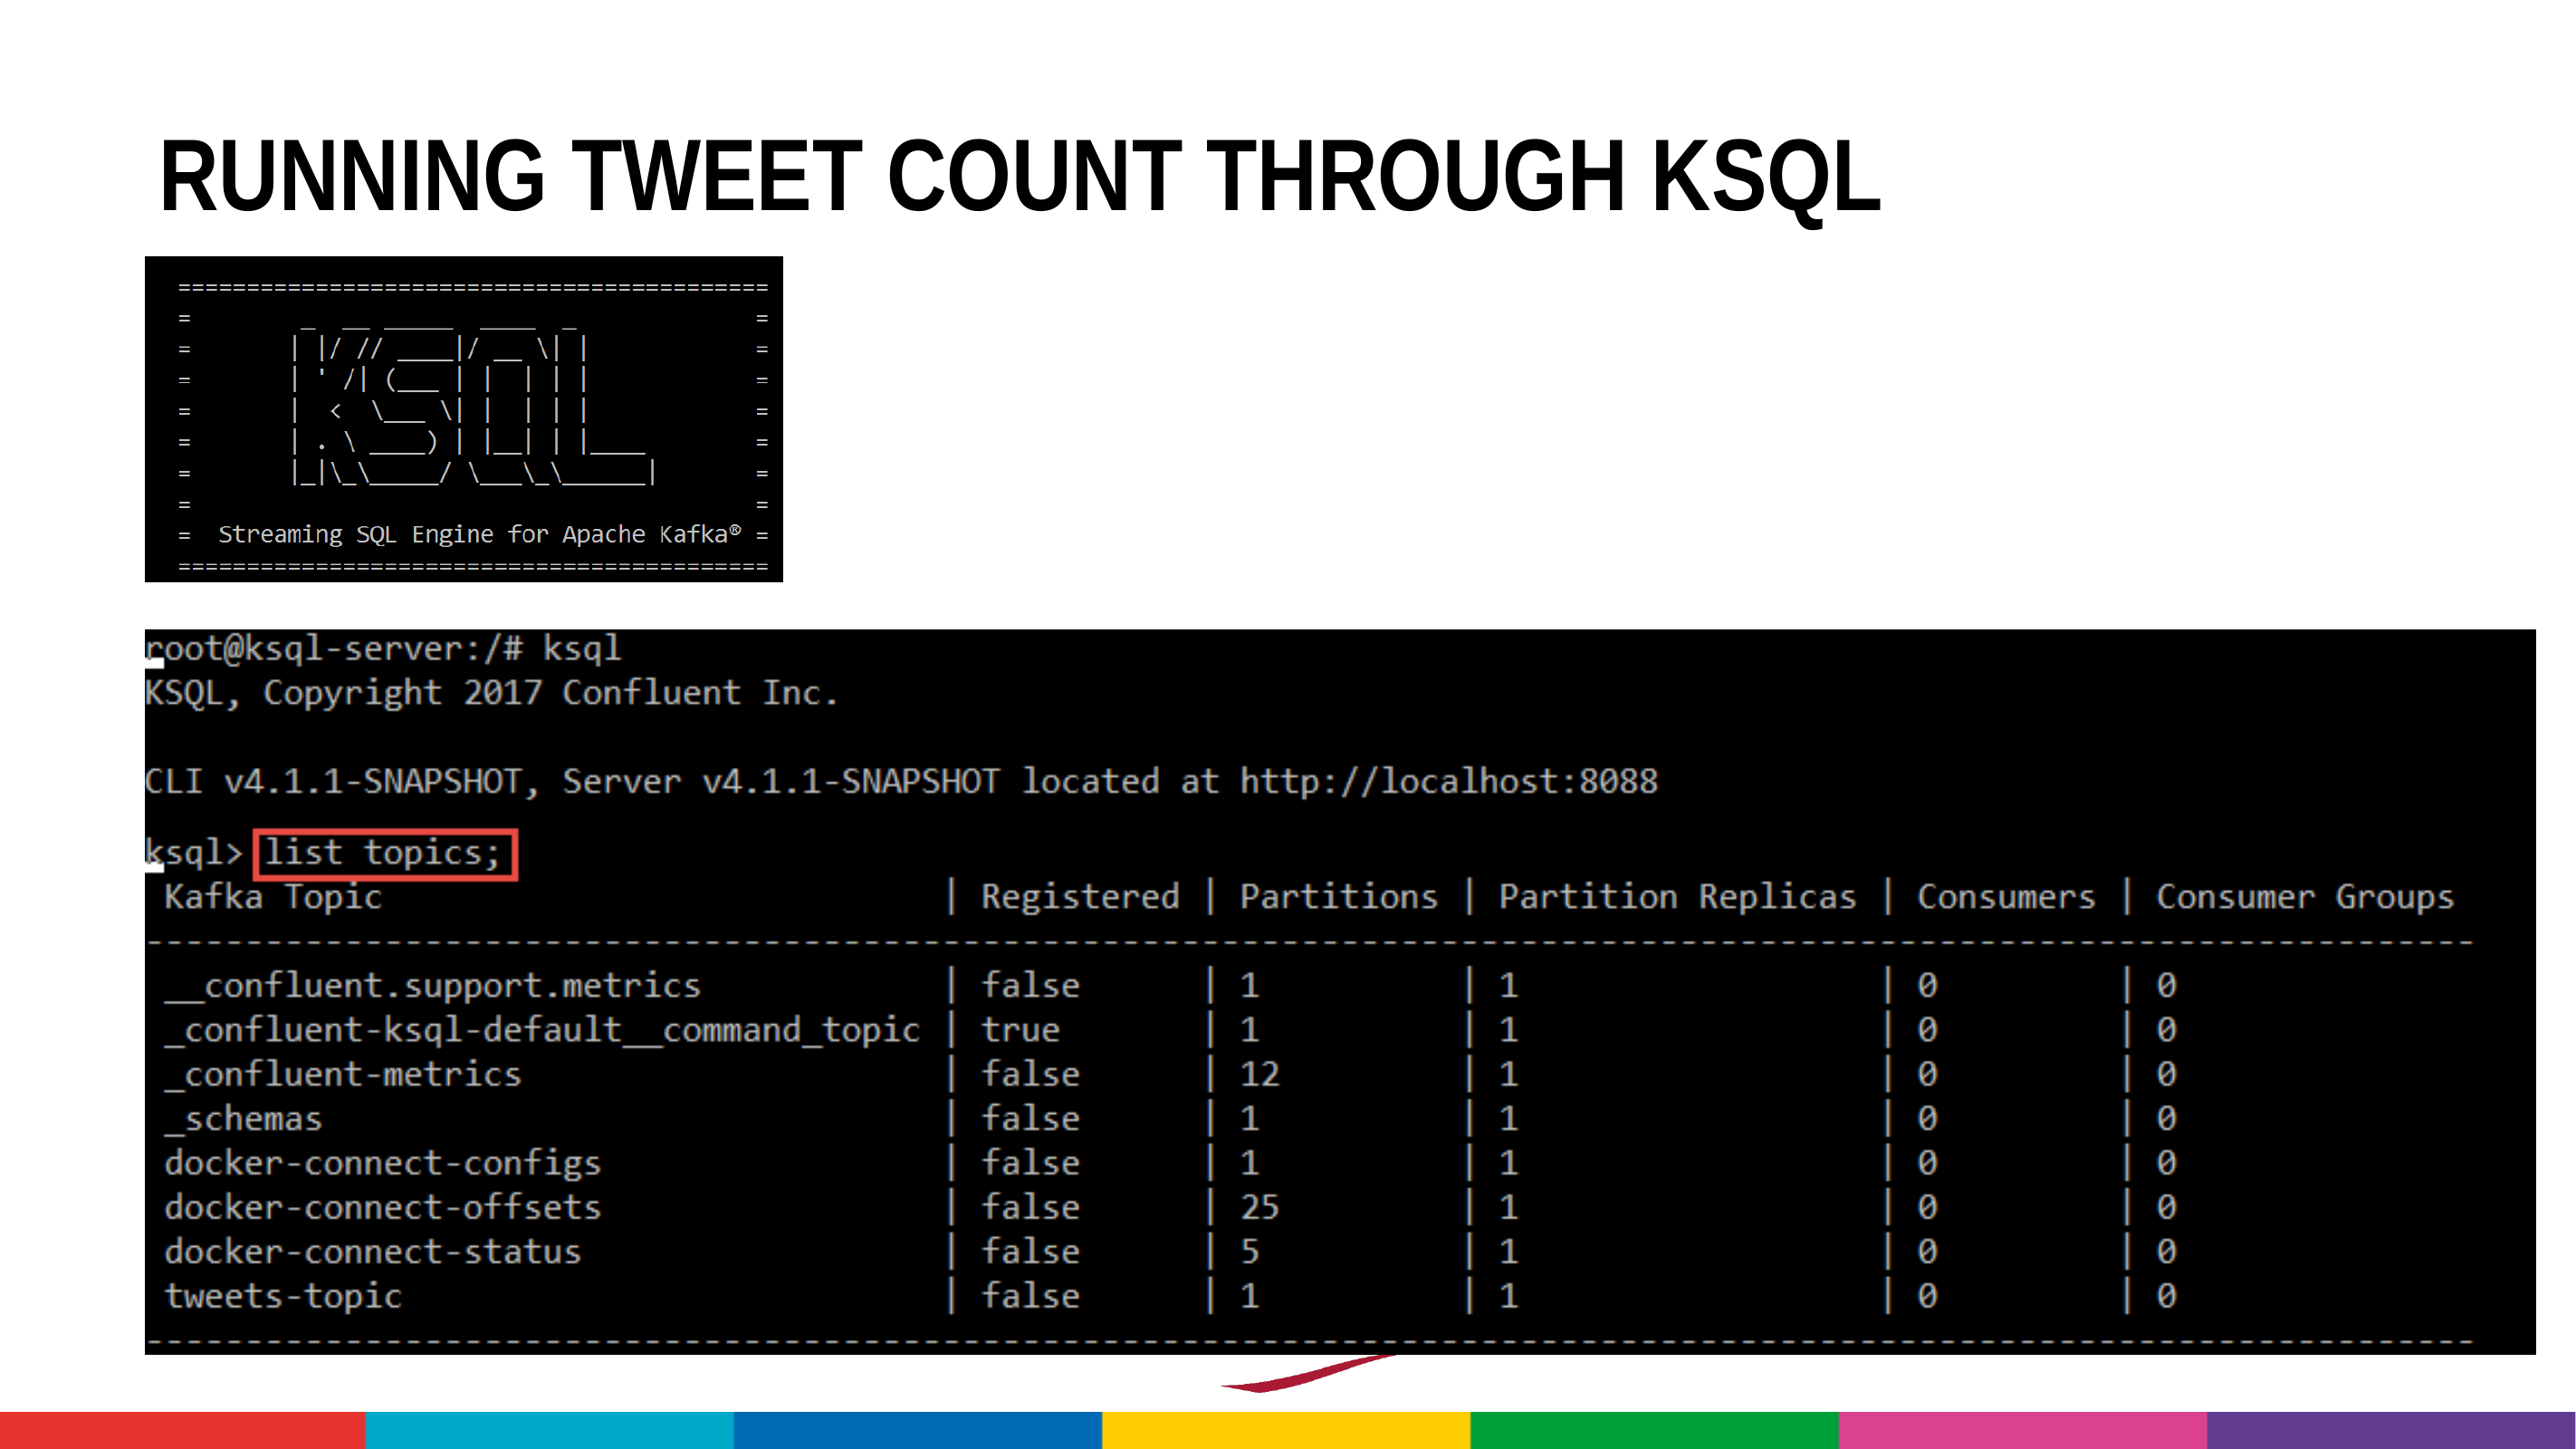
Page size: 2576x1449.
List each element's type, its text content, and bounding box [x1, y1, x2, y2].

picture [145, 256, 783, 582]
picture [145, 629, 2536, 1393]
title Running tweet Count Through KSQL [145, 125, 2059, 326]
picture [0, 1412, 733, 1449]
picture [735, 1412, 2576, 1449]
